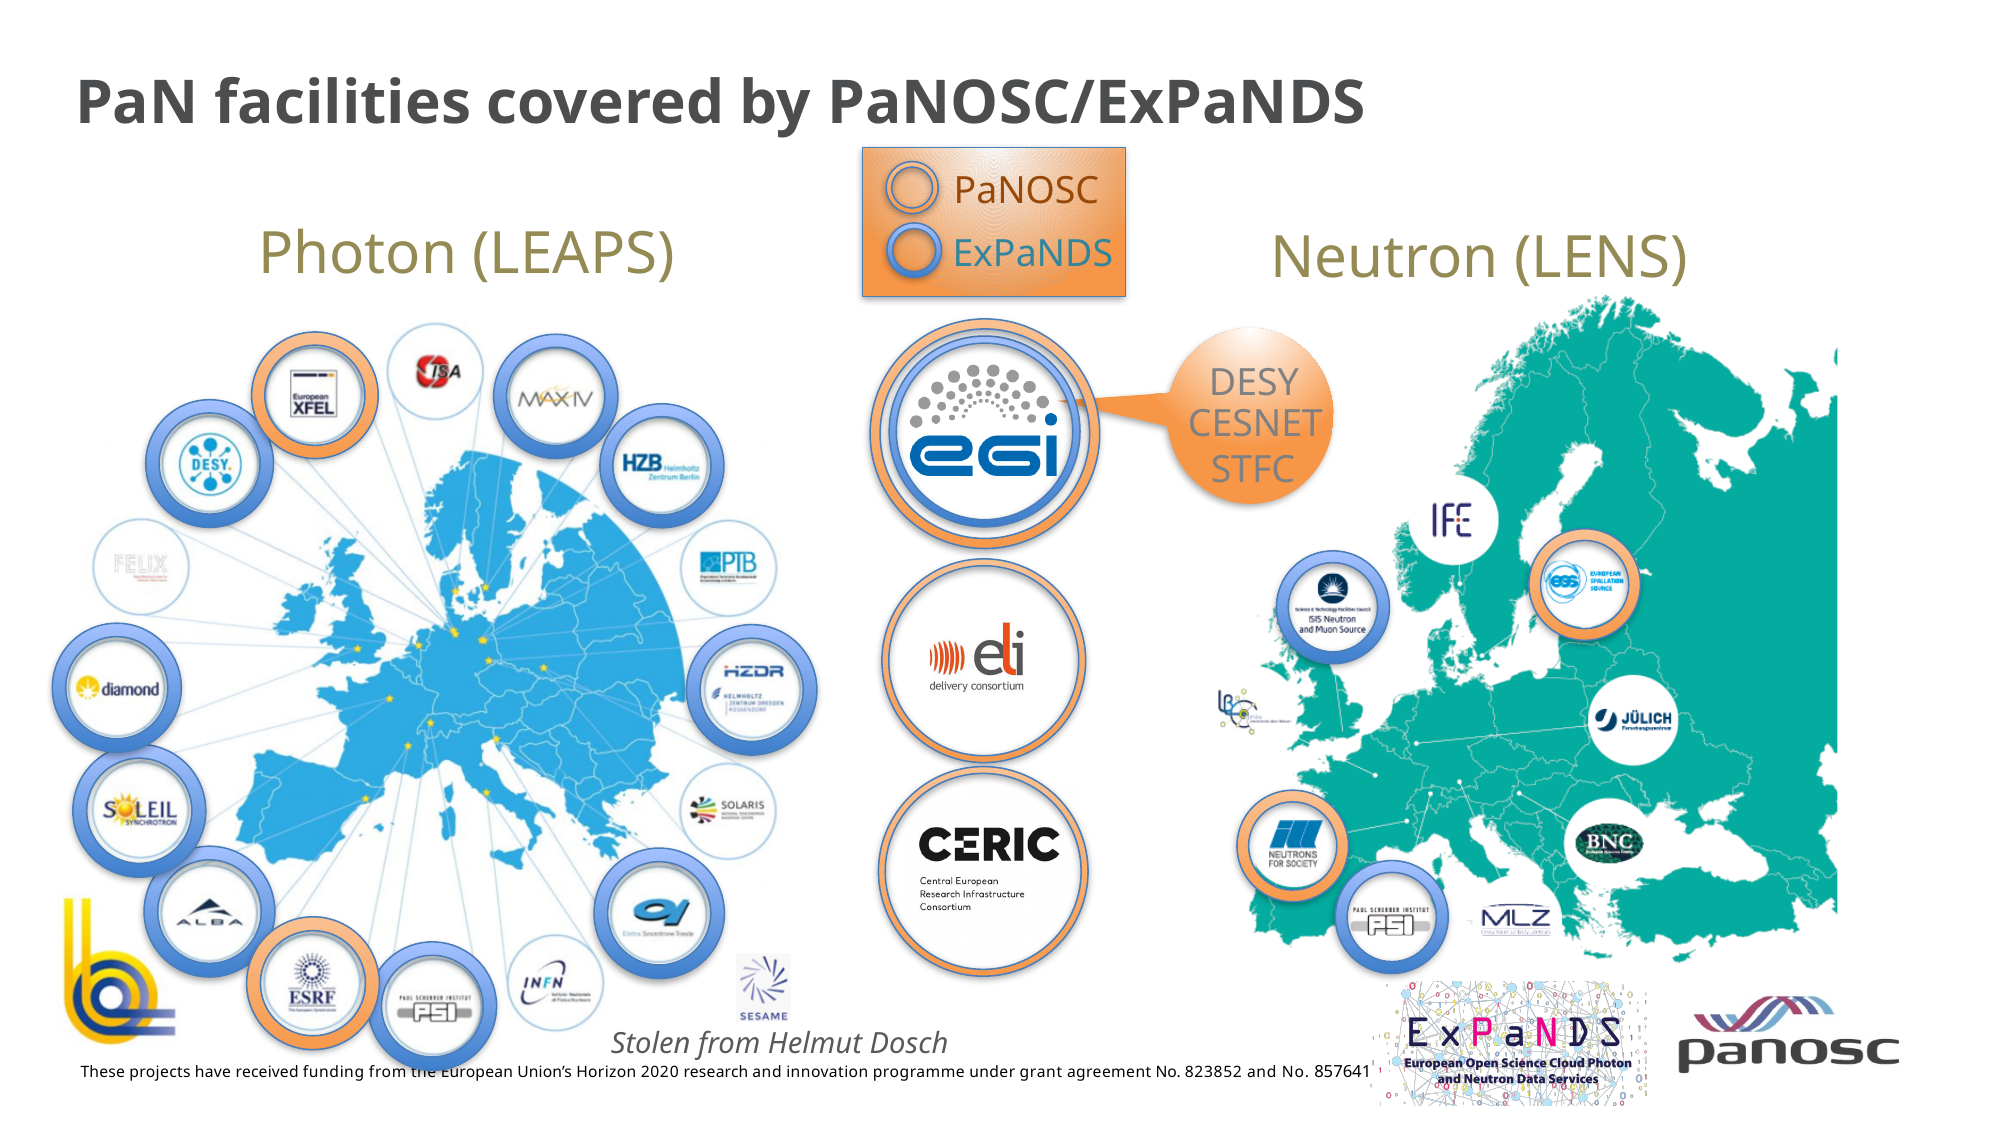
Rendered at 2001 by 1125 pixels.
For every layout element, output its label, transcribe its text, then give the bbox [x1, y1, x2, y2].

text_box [862, 147, 1126, 297]
text_box Neutron (LENS) [1256, 211, 1704, 273]
text_box Photon (LEAPS) [243, 208, 690, 293]
title PaN facilities covered by PaNOSC/ExPaNDS [75, 62, 1898, 136]
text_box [246, 331, 1641, 1050]
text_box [52, 334, 1449, 1071]
text_box [933, 318, 1036, 330]
picture [0, 275, 1998, 1125]
